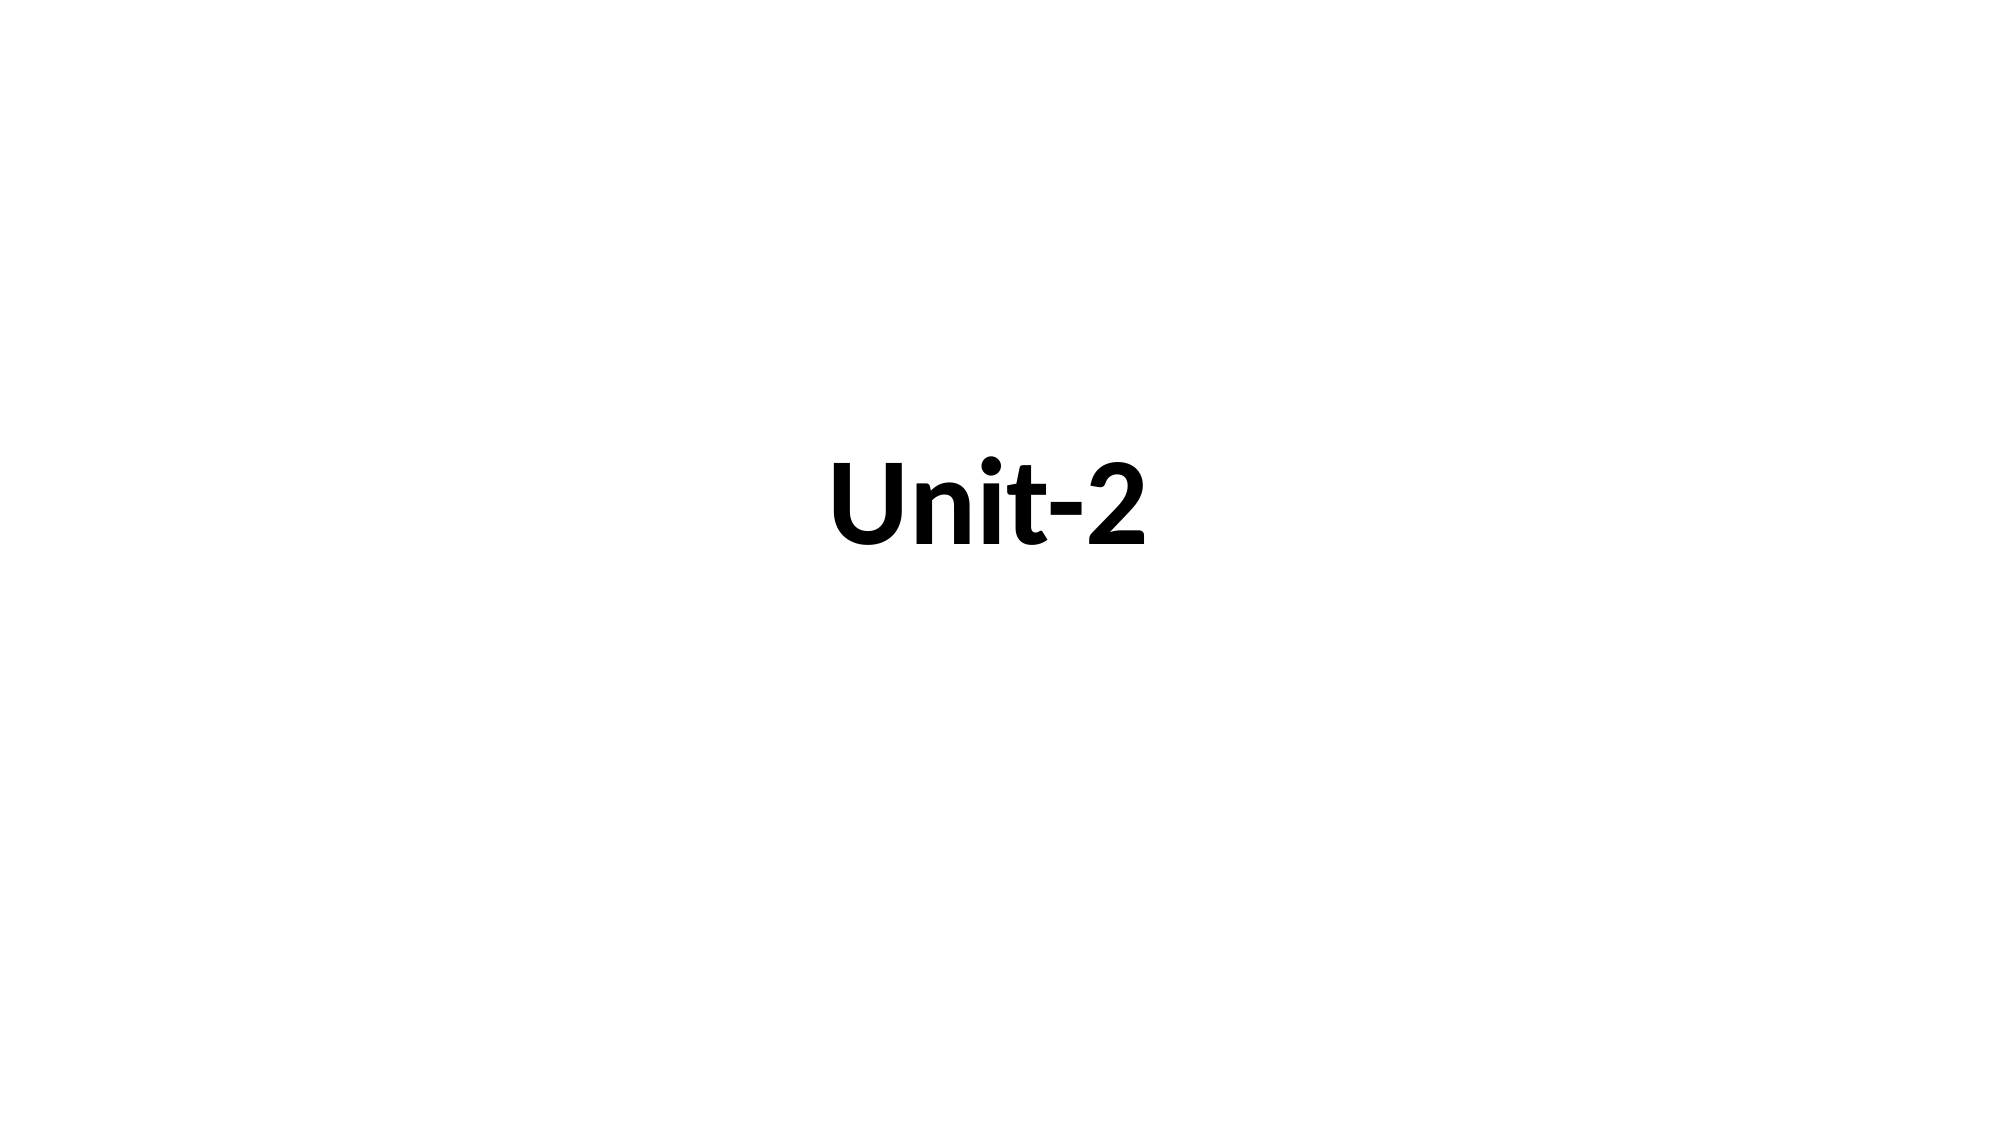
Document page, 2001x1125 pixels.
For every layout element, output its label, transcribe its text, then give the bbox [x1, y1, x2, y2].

title Unit-2 [238, 187, 1739, 579]
